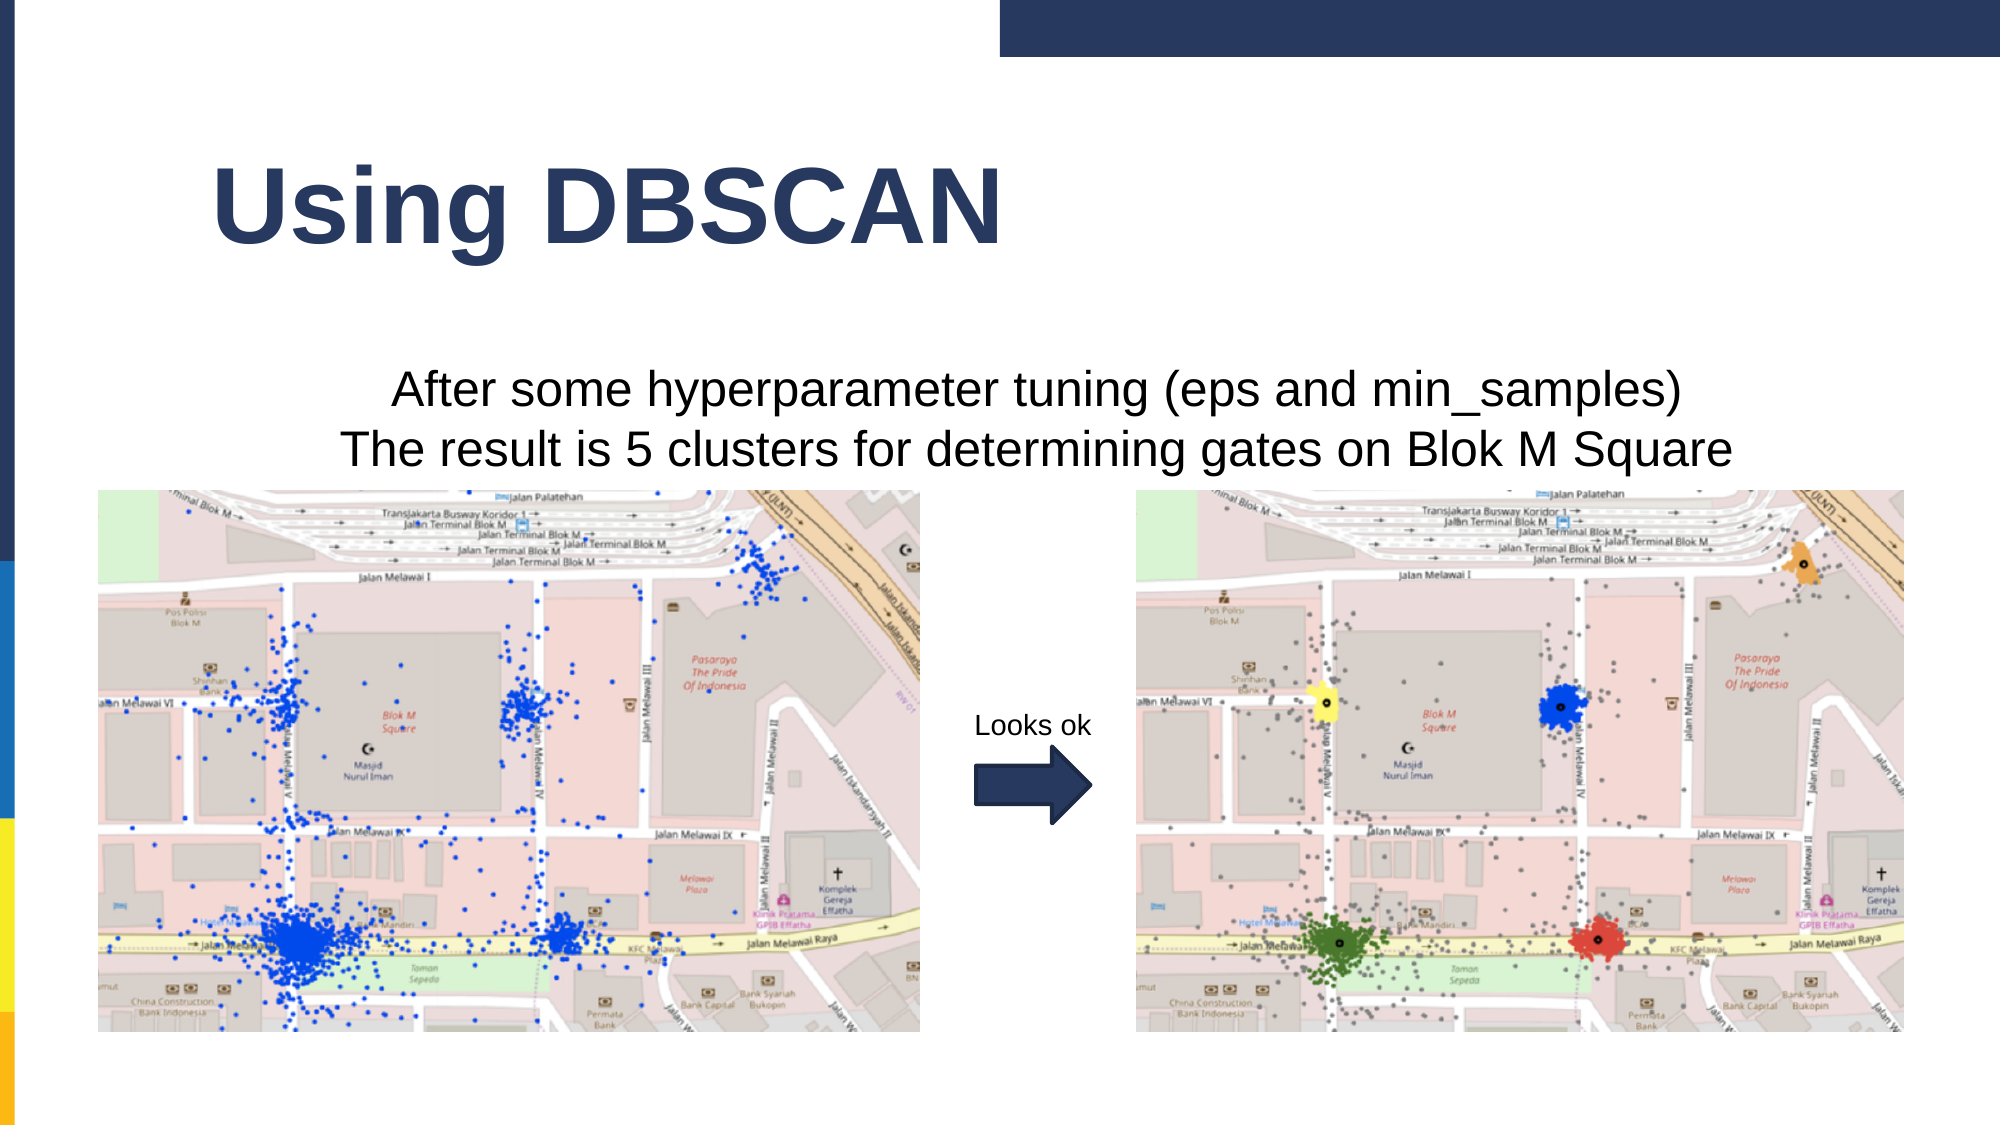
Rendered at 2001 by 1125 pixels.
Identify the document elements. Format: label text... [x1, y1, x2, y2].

text_box Looks ok [959, 699, 1107, 749]
picture [1131, 484, 1906, 1035]
text_box After some hyperparameter tuning (eps and min_samples) The result is 5 clusters for determining gates on Blok M Square [324, 348, 1750, 484]
title Using DBSCAN [196, 92, 1804, 275]
picture [94, 484, 921, 1035]
text_box [974, 749, 1093, 826]
